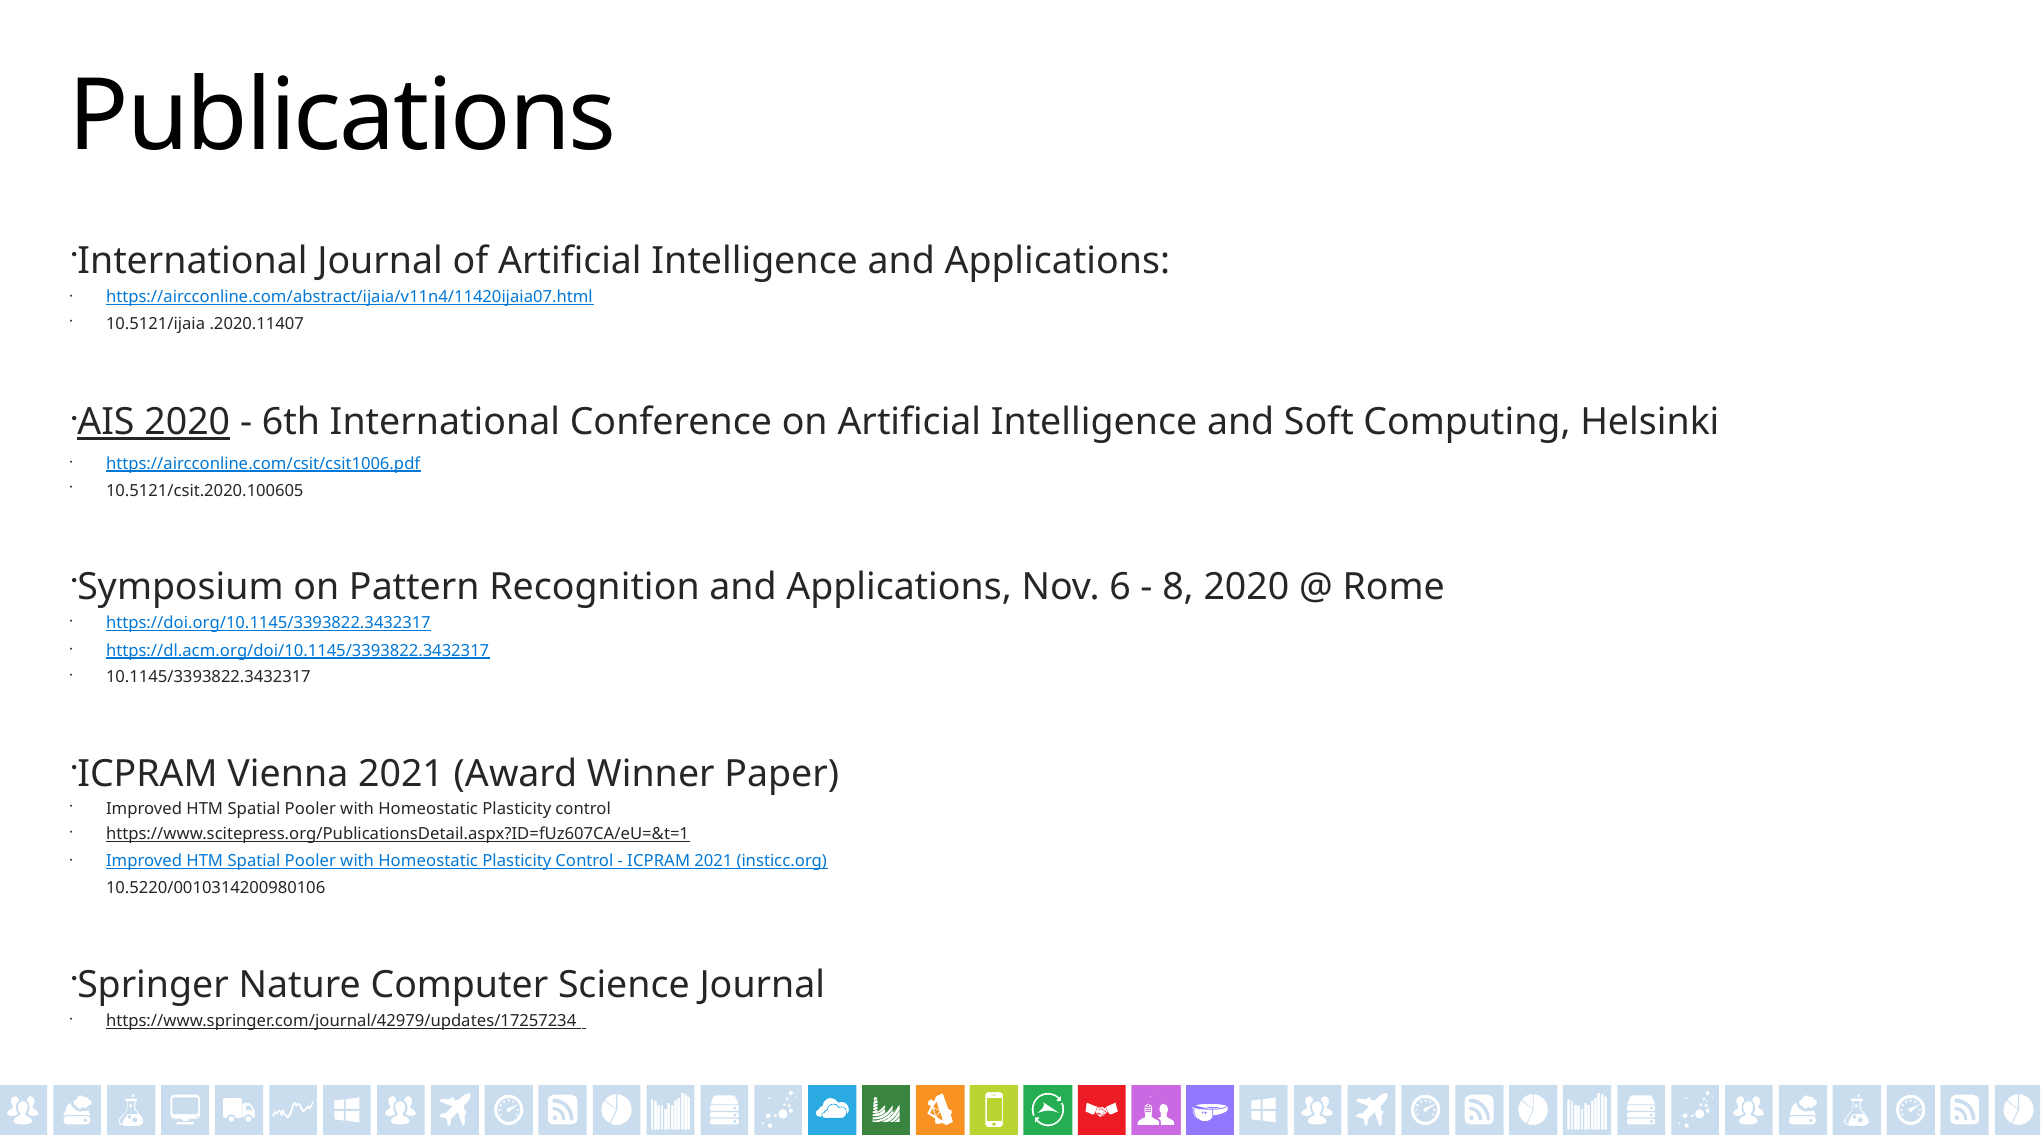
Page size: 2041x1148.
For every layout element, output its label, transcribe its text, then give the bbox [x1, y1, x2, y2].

title Publications [45, 48, 1996, 199]
list International Journal of Artificial Intelligence and Applications: https://aircconline.com/abstract/ijaia/v11n4/11420ijaia07.html 10.5121/ijaia .2020.11407 AIS 2020 - 6th International Conference on Artificial Intelligence and Soft Computing, Helsinki https://aircconline.com/csit/csit1006.pdf 10.5121/csit.2020.100605 Symposium on Pattern Recognition and Applications, Nov. 6 - 8, 2020 @ Rome https://doi.org/10.1145/3393822.3432317 https://dl.acm.org/doi/10.1145/3393822.3432317 10.1145/3393822.3432317 ICPRAM Vienna 2021 (Award Winner Paper) Improved HTM Spatial Pooler with Homeostatic Plasticity control https://www.scitepress.org/PublicationsDetail.aspx?ID=fUz607CA/eU=&t=1 Improved HTM Spatial Pooler with Homeostatic Plasticity Control - ICPRAM 2021 (insticc.org) 10.5220/0010314200980106 Springer Nature Computer Science Journal https://www.springer.com/journal/42979/updates/17257234 [44, 212, 1995, 1047]
